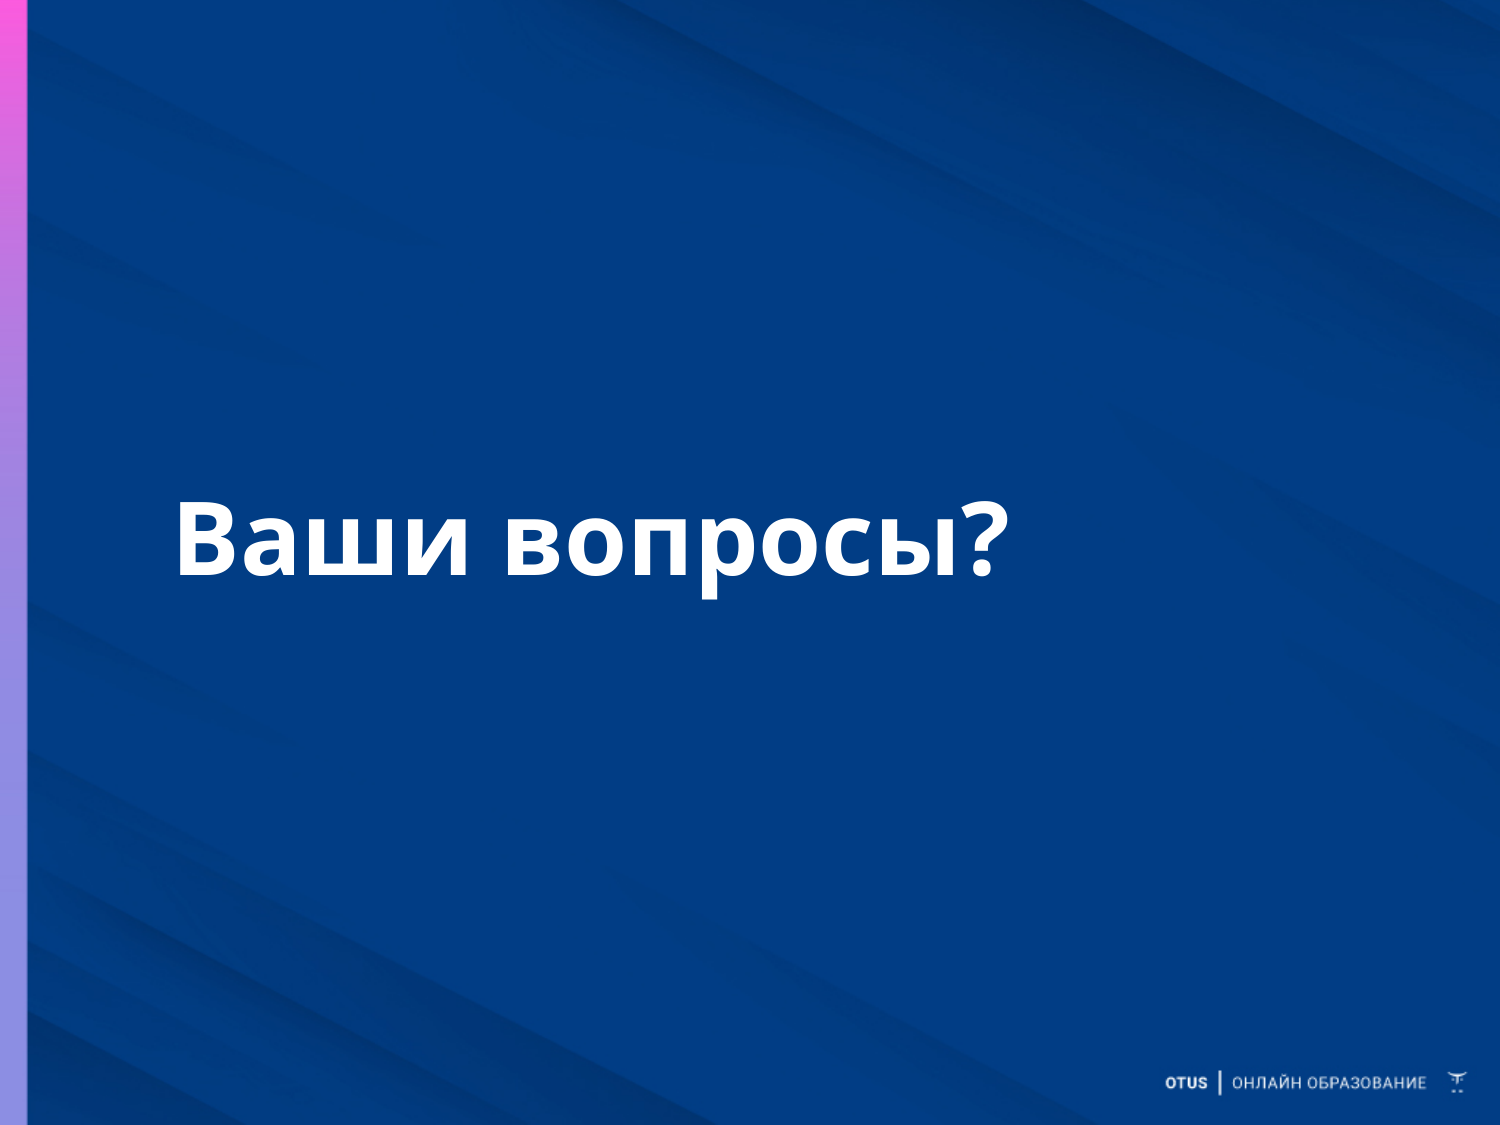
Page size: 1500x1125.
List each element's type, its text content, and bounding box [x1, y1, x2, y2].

title Ваши вопросы? [156, 86, 1421, 982]
picture [0, 0, 1500, 1125]
